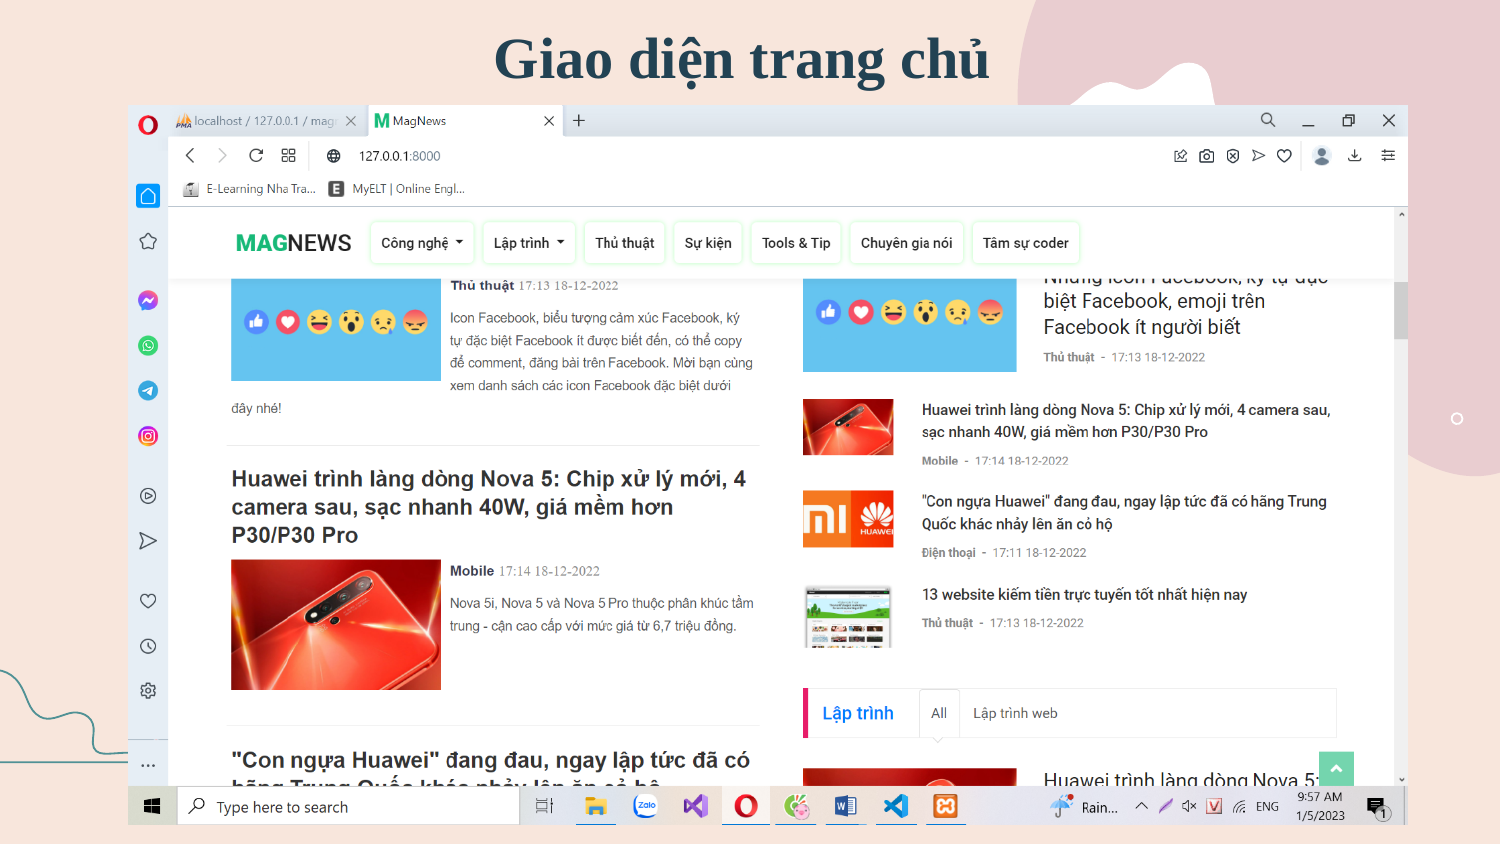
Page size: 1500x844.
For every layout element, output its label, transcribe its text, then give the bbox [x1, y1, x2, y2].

picture [127, 105, 1408, 826]
title Giao diện trang chủ [332, 18, 1168, 103]
